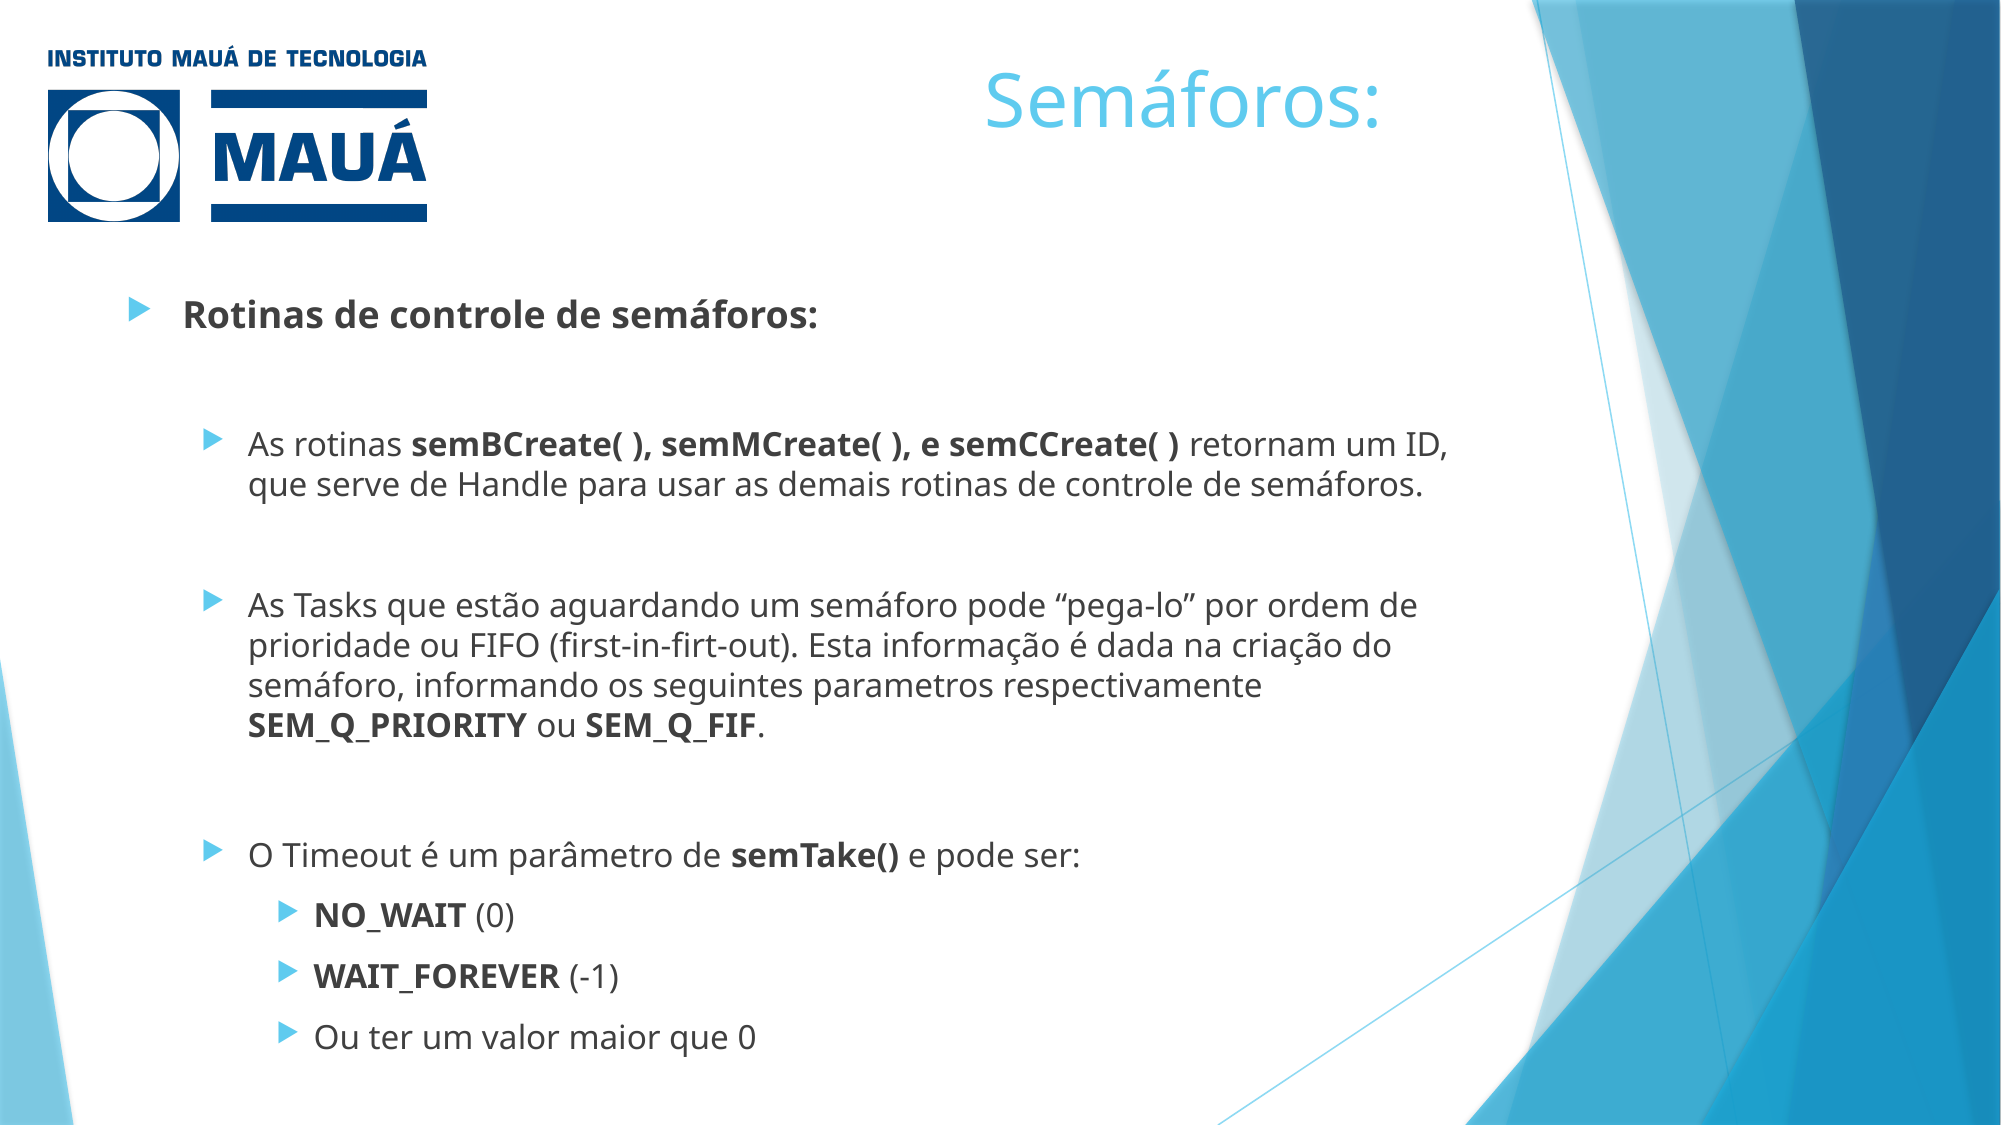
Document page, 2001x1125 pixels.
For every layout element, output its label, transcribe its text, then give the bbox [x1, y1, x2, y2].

list Rotinas de controle de semáforos: As rotinas semBCreate( ), semMCreate( ), e semCCreate( ) retornam um ID, que serve de Handle para usar as demais rotinas de controle de semáforos. As Tasks que estão aguardando um semáforo pode “pega-lo” por ordem de prioridade ou FIFO (first-in-firt-out). Esta informação é dada na criação do semáforo, informando os seguintes parametros respectivamente SEM_Q_PRIORITY ou SEM_Q_FIF. O Timeout é um parâmetro de semTake() e pode ser: NO_WAIT (0) WAIT_FOREVER (-1) Ou ter um valor maior que 0 [111, 283, 1522, 1108]
picture [47, 44, 428, 223]
text_box Semáforos: [970, 45, 1518, 106]
